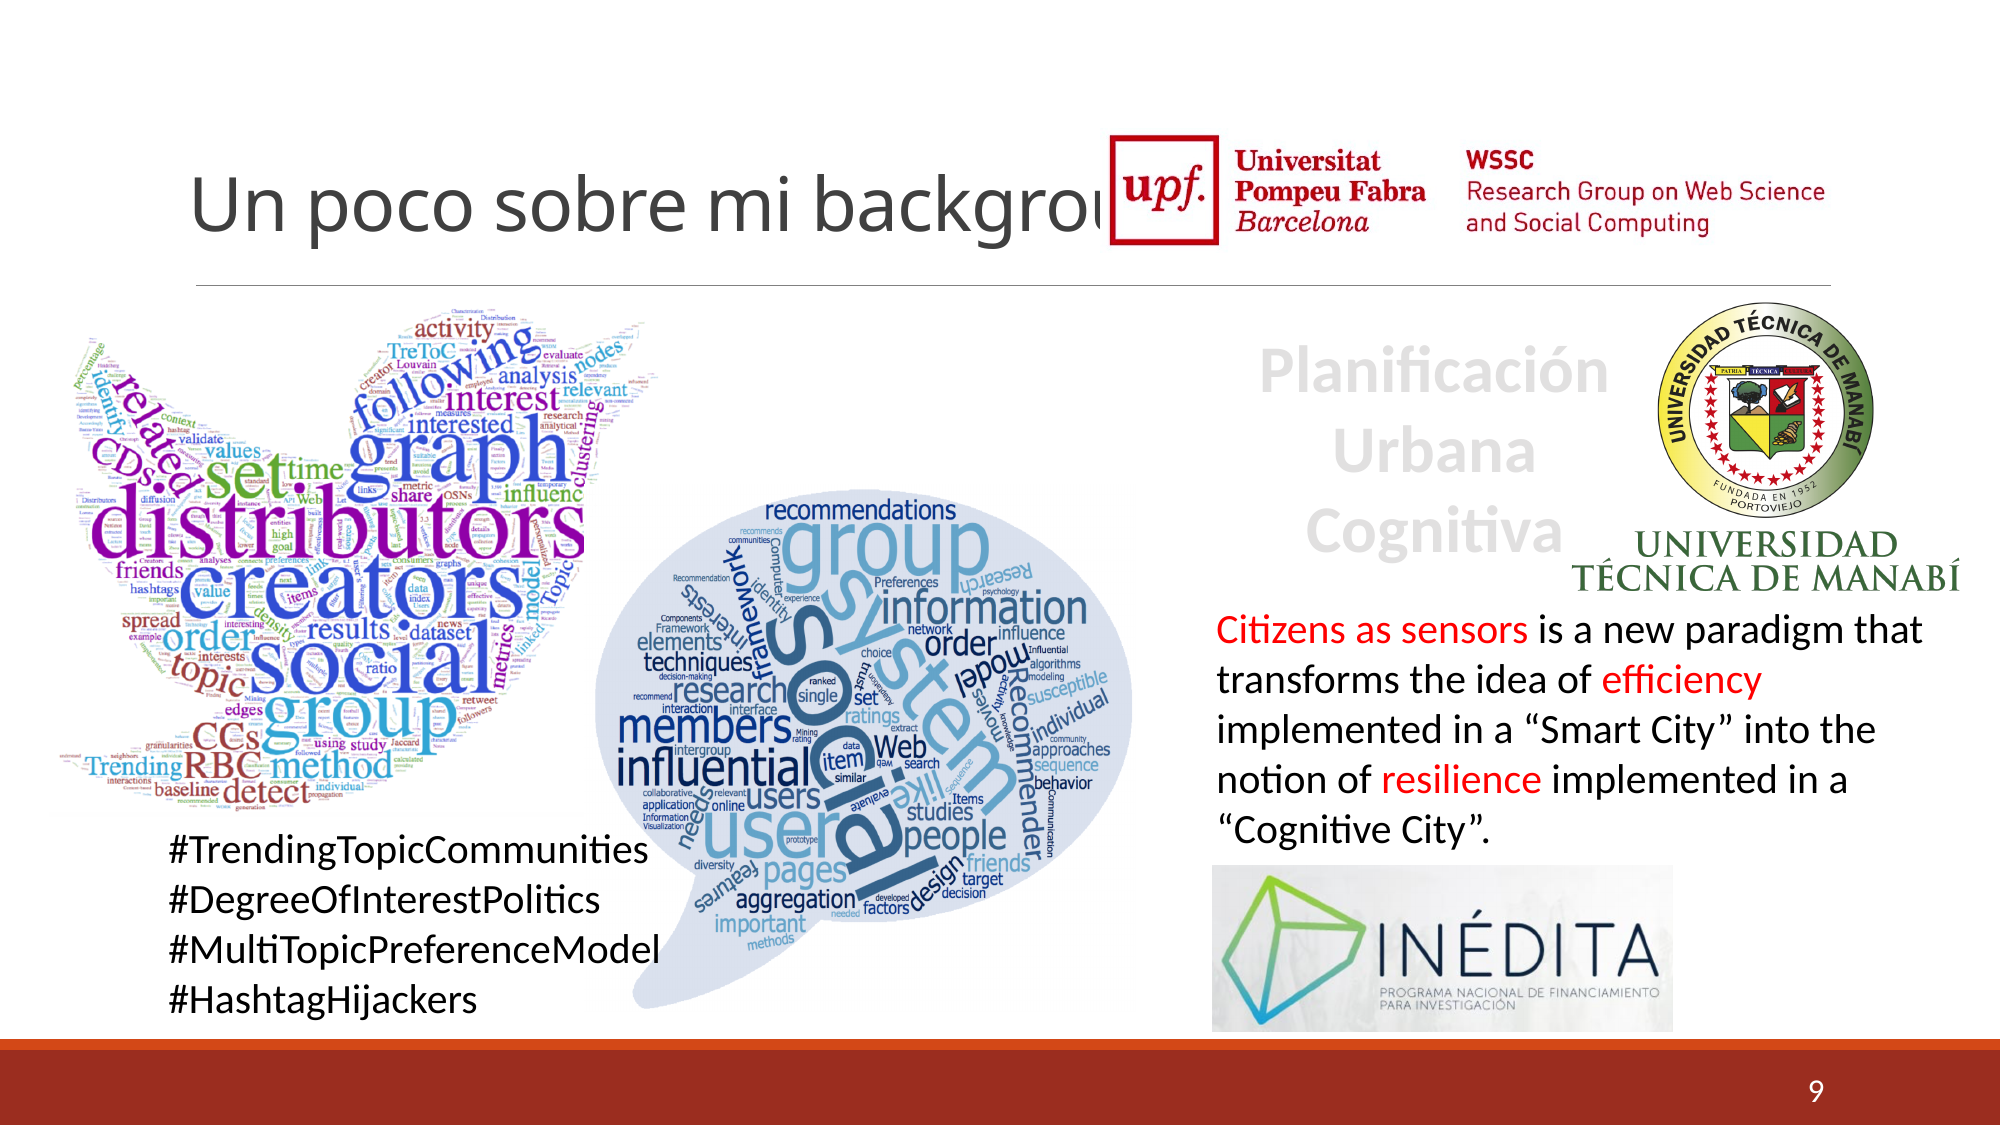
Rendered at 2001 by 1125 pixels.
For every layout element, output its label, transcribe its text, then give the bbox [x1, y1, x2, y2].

title Un poco sobre mi background [173, 42, 1824, 255]
picture [1212, 865, 1673, 1033]
text_box Citizens as sensors is a new paradigm that transforms the idea of efficiency implemented in a “Smart City” into the notion of resilience implemented in a “Cognitive City”. [1201, 594, 1981, 859]
picture [1571, 299, 1960, 595]
slide_number 9 [1624, 1059, 1840, 1120]
text_box Planificación Urbana Cognitiva [1233, 318, 1568, 574]
picture [1100, 127, 1855, 254]
picture [47, 304, 1137, 1013]
text_box #TrendingTopicCommunities #DegreeOfInterestPolitics #MultiTopicPreferenceModel #HashtagHijackers [153, 825, 705, 1030]
